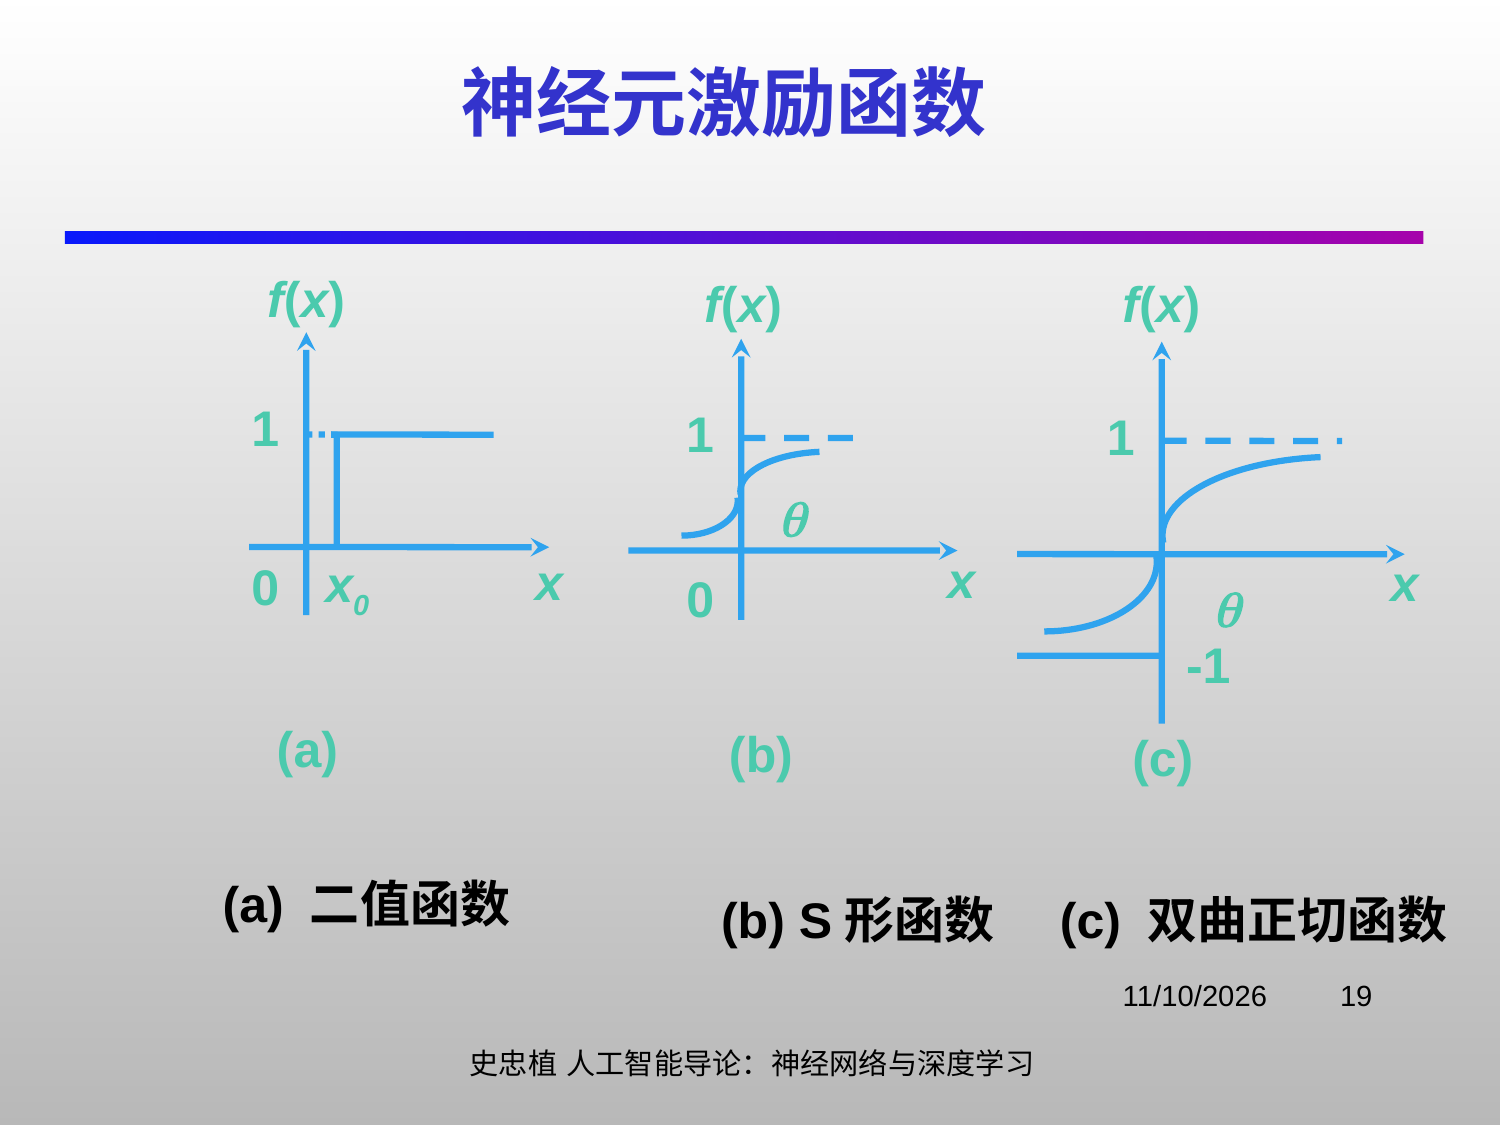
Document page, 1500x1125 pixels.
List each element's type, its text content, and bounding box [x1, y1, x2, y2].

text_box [1030, 276, 1477, 794]
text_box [628, 277, 1033, 791]
title 神经元激励函数 [105, 0, 1343, 213]
text_box (a) 二值函数 [207, 865, 525, 941]
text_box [193, 271, 621, 786]
text_box (b) S形函数 [706, 881, 1021, 957]
slide_number 19 [1293, 965, 1388, 1025]
text_box (c) 双曲正切函数 [1045, 881, 1462, 957]
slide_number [944, 965, 1283, 1025]
footer 史忠植 人工智能导论：神经网络与深度学习 [454, 1025, 1057, 1100]
